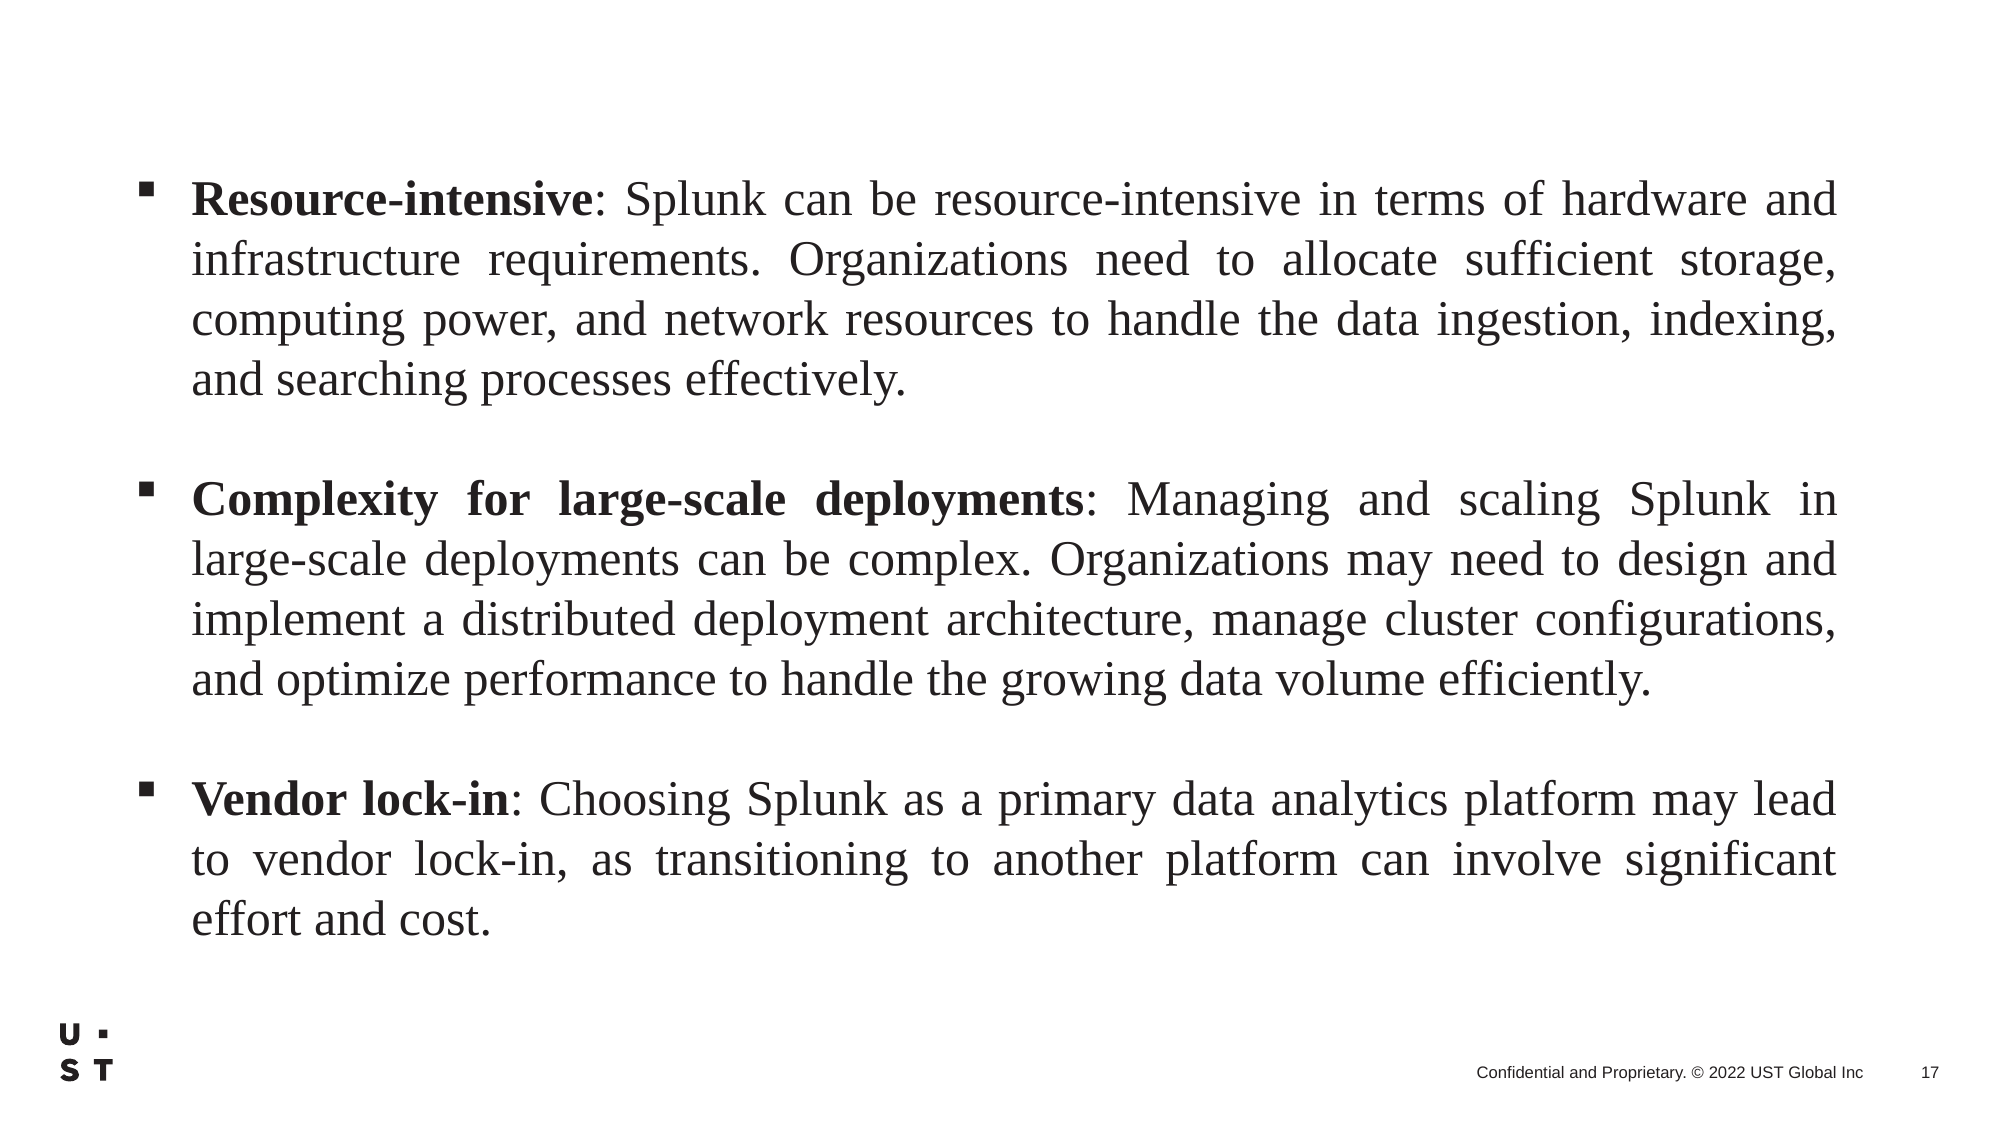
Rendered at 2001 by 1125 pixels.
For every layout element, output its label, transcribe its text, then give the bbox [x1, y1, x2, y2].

text_box Resource-intensive: Splunk can be resource-intensive in terms of hardware and infrastructure requirements. Organizations need to allocate sufficient storage, computing power, and network resources to handle the data ingestion, indexing, and searching processes effectively. Complexity for large-scale deployments: Managing and scaling Splunk in large-scale deployments can be complex. Organizations may need to design and implement a distributed deployment architecture, manage cluster configurations, and optimize performance to handle the growing data volume efficiently. Vendor lock-in: Choosing Splunk as a primary data analytics platform may lead to vendor lock-in, as transitioning to another platform can involve significant effort and cost. [120, 157, 1853, 998]
